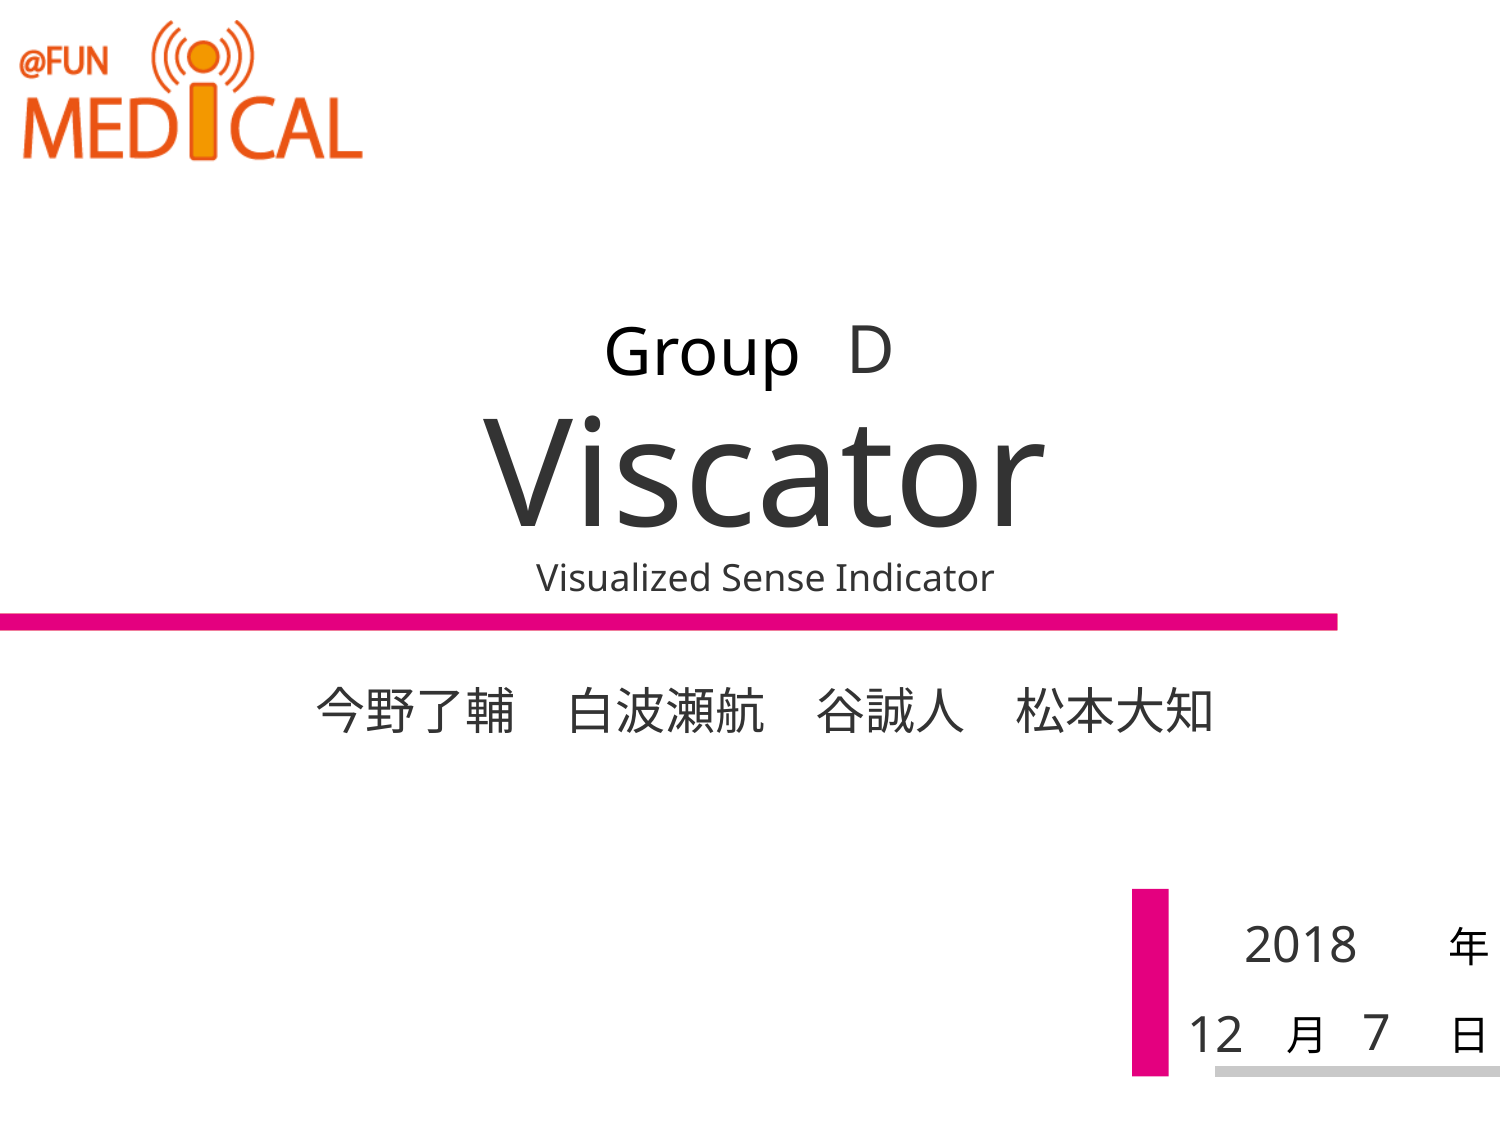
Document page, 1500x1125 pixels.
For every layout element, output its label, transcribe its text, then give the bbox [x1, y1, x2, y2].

title Viscator Visualized Sense Indicator [216, 419, 1315, 607]
subtitle 今野了輔 白波瀬航 谷誠人 松本大知 [90, 679, 1441, 770]
list 12 [1168, 1001, 1263, 1069]
list 7 [1330, 999, 1425, 1067]
list D [831, 308, 905, 397]
picture [18, 20, 364, 186]
list 2018 [1196, 911, 1407, 979]
